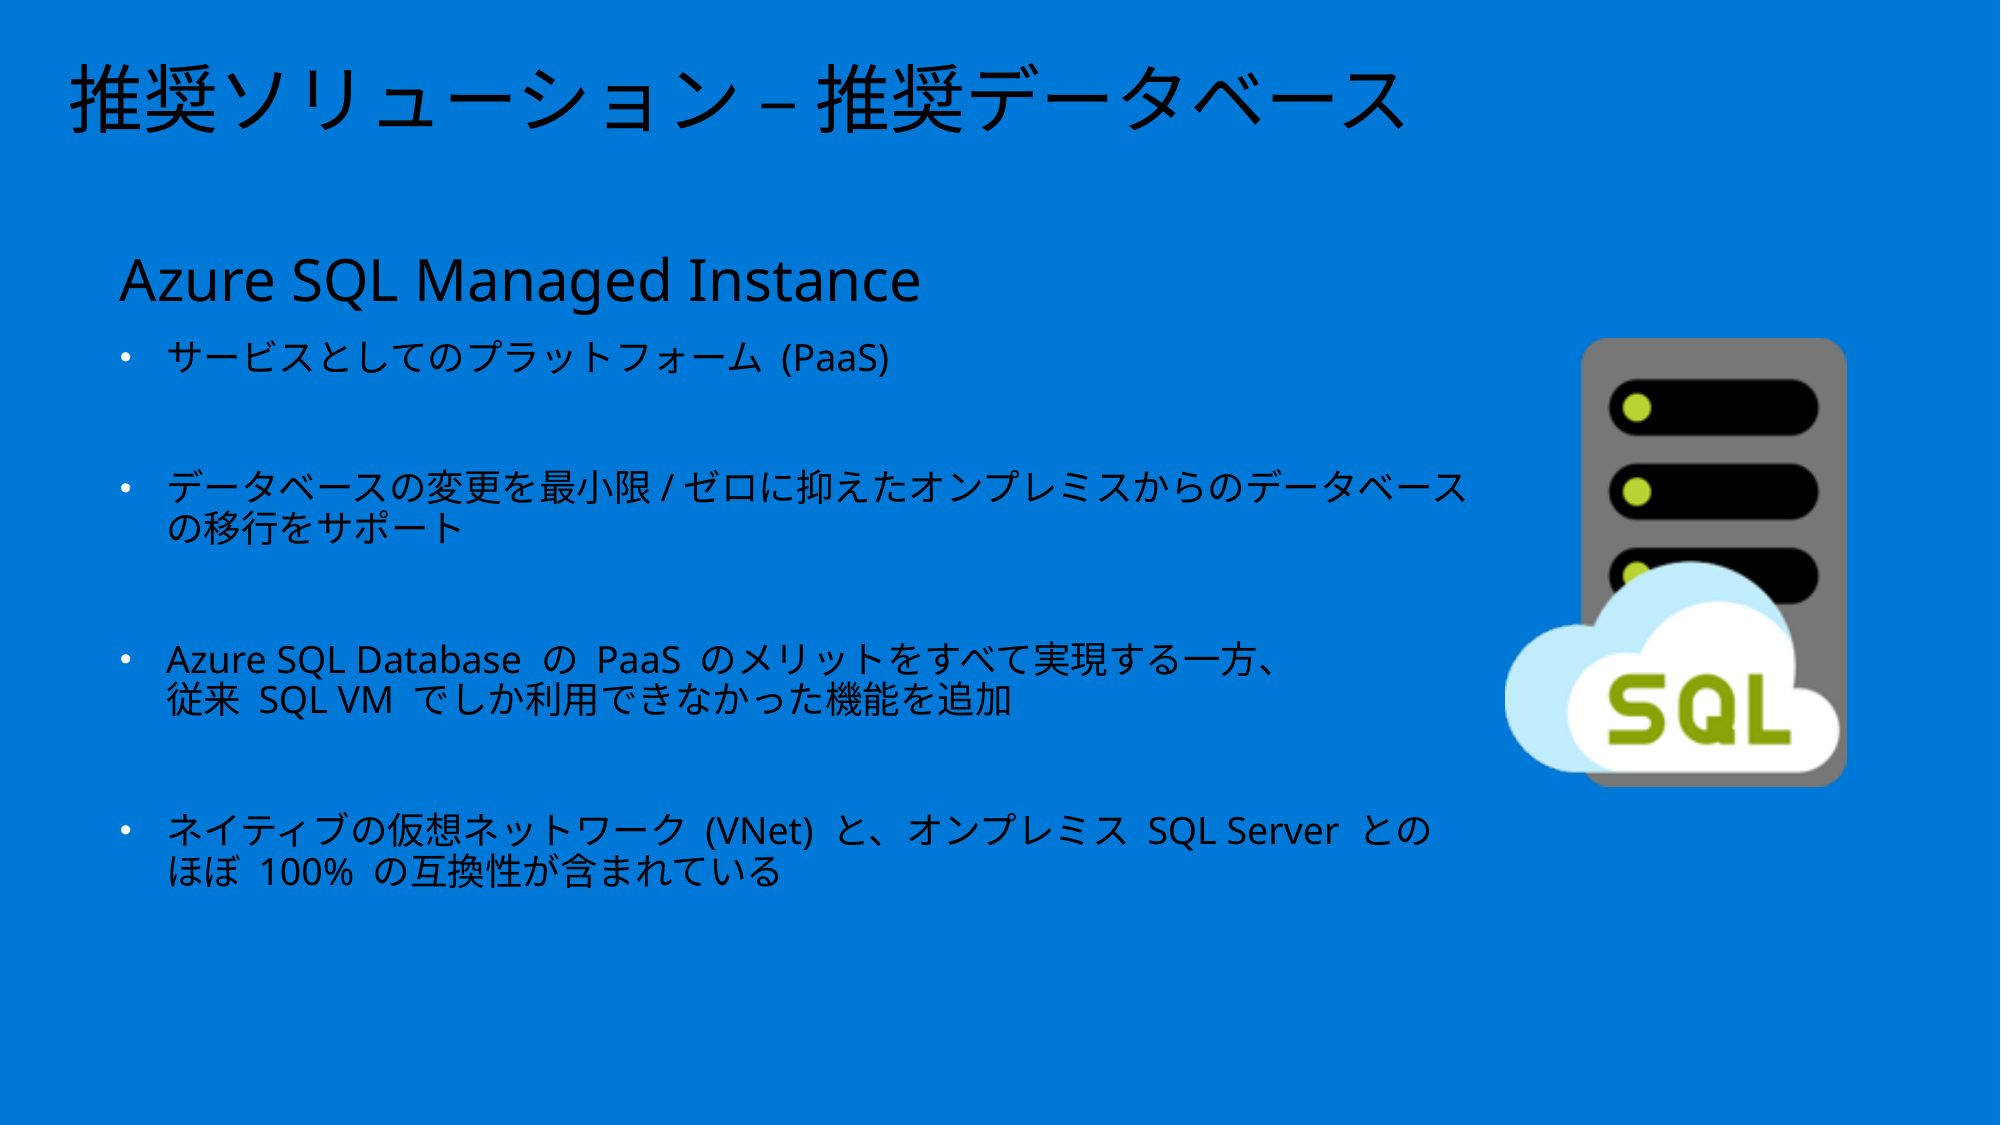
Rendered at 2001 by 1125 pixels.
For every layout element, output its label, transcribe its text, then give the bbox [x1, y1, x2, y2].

picture [1505, 338, 1848, 787]
list Azure SQL Managed Instance サービスとしてのプラットフォーム (PaaS) データベースの変更を最小限/ゼロに抑えたオンプレミスからのデータベースの移行をサポート Azure SQL Database の PaaS のメリットをすべて実現する一方、 従来 SQL VM でしか利用できなかった機能を追加 ネイティブの仮想ネットワーク (VNet) と、オンプレミス SQL Server との ほぼ 100% の互換性が含まれている [95, 235, 1525, 969]
title 推奨ソリューション – 推奨データベース [44, 47, 1957, 196]
